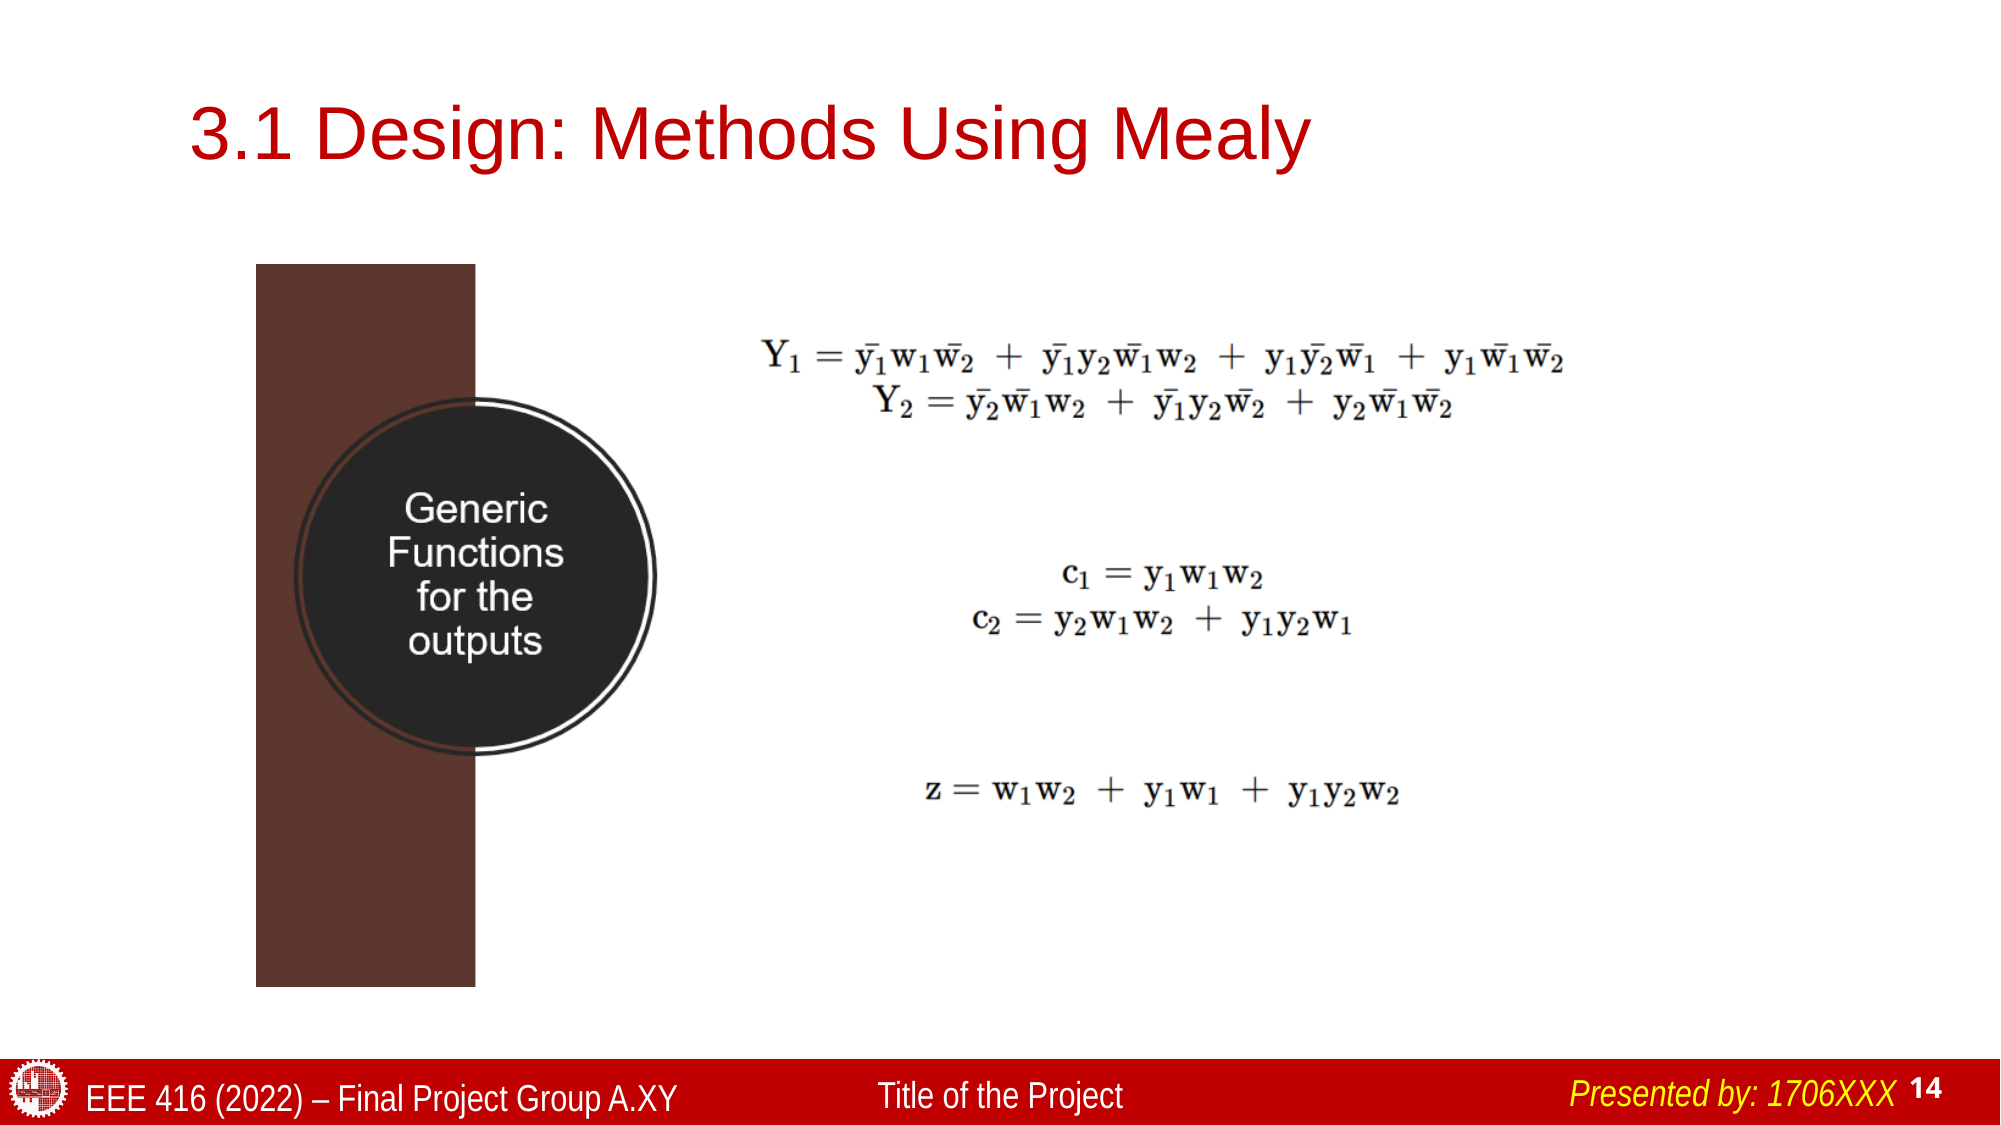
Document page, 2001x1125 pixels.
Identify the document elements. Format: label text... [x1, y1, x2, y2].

slide_number 14 [1912, 1066, 1958, 1118]
title 3.1 Design: Methods Using Mealy [174, 75, 1825, 195]
footer Title of the Project [862, 1063, 1872, 1125]
slide_number EEE 416 (2022) – Final Project Group A.XY [70, 1066, 862, 1125]
text_box Presented by: 1706XXX [1554, 1061, 1912, 1122]
picture [256, 264, 1717, 987]
picture [8, 1059, 71, 1118]
